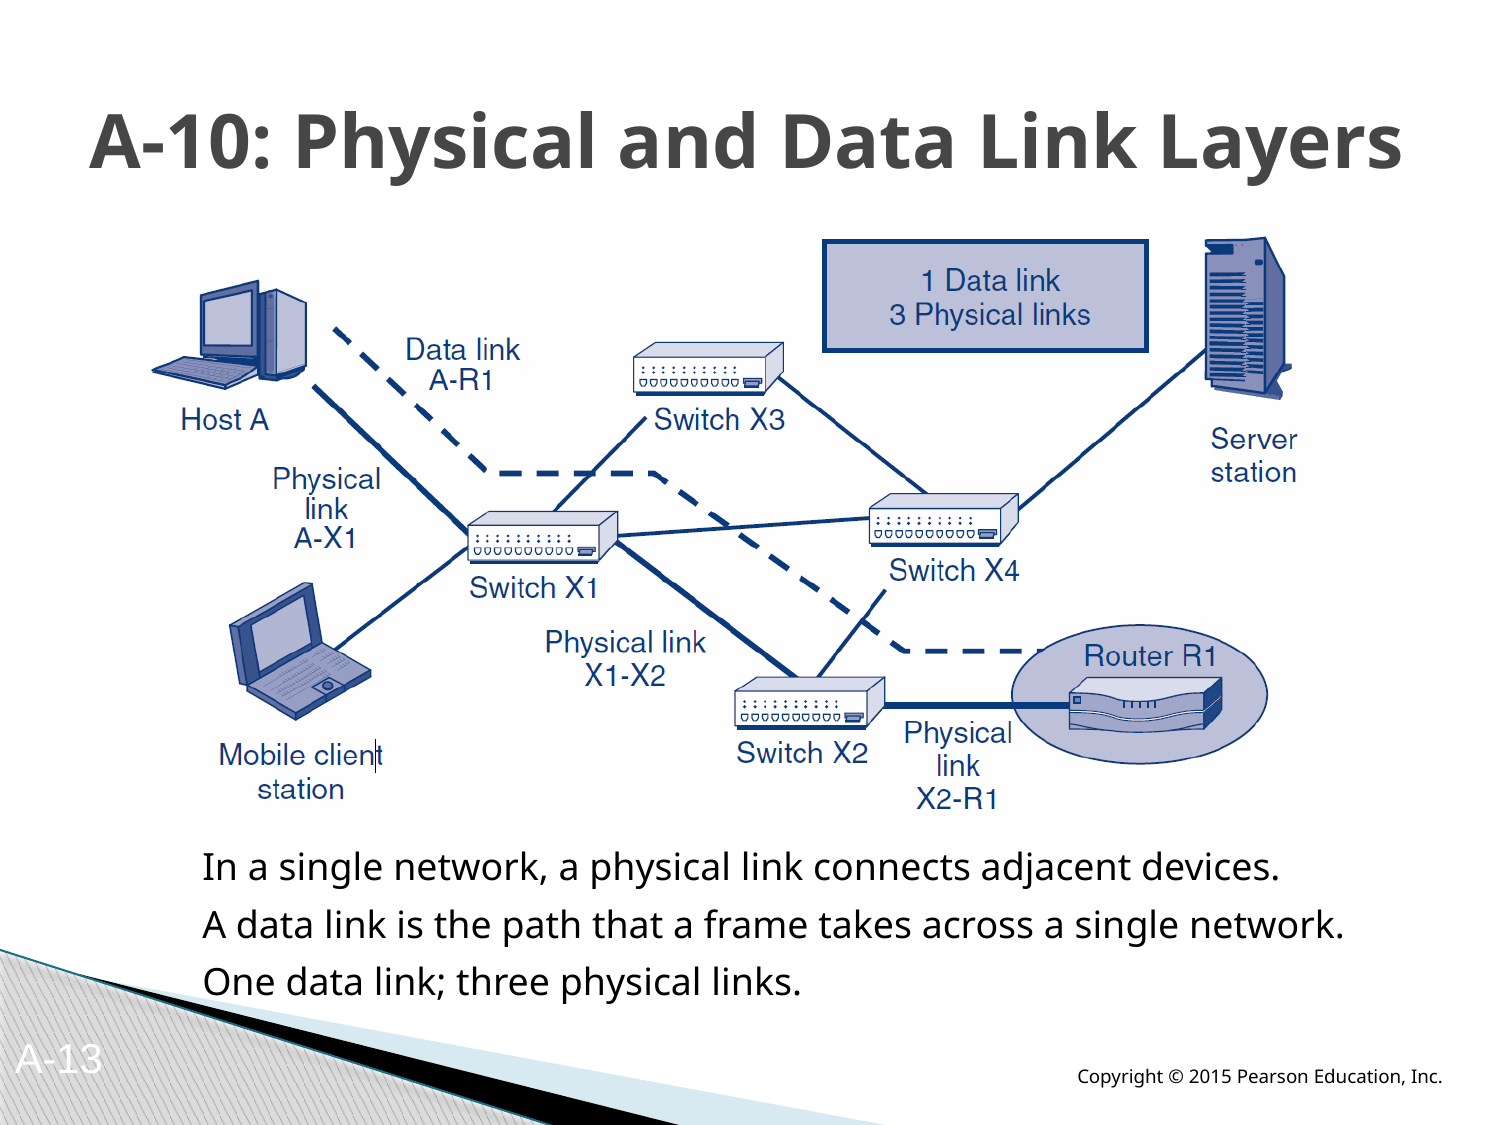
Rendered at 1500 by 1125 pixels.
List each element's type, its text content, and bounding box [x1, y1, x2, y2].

title A-10: Physical and Data Link Layers [75, 45, 1425, 233]
picture [137, 224, 1311, 824]
text_box In a single network, a physical link connects adjacent devices. A data link is the path that a frame takes across a single network. One data link; three physical links. [187, 835, 1425, 1011]
